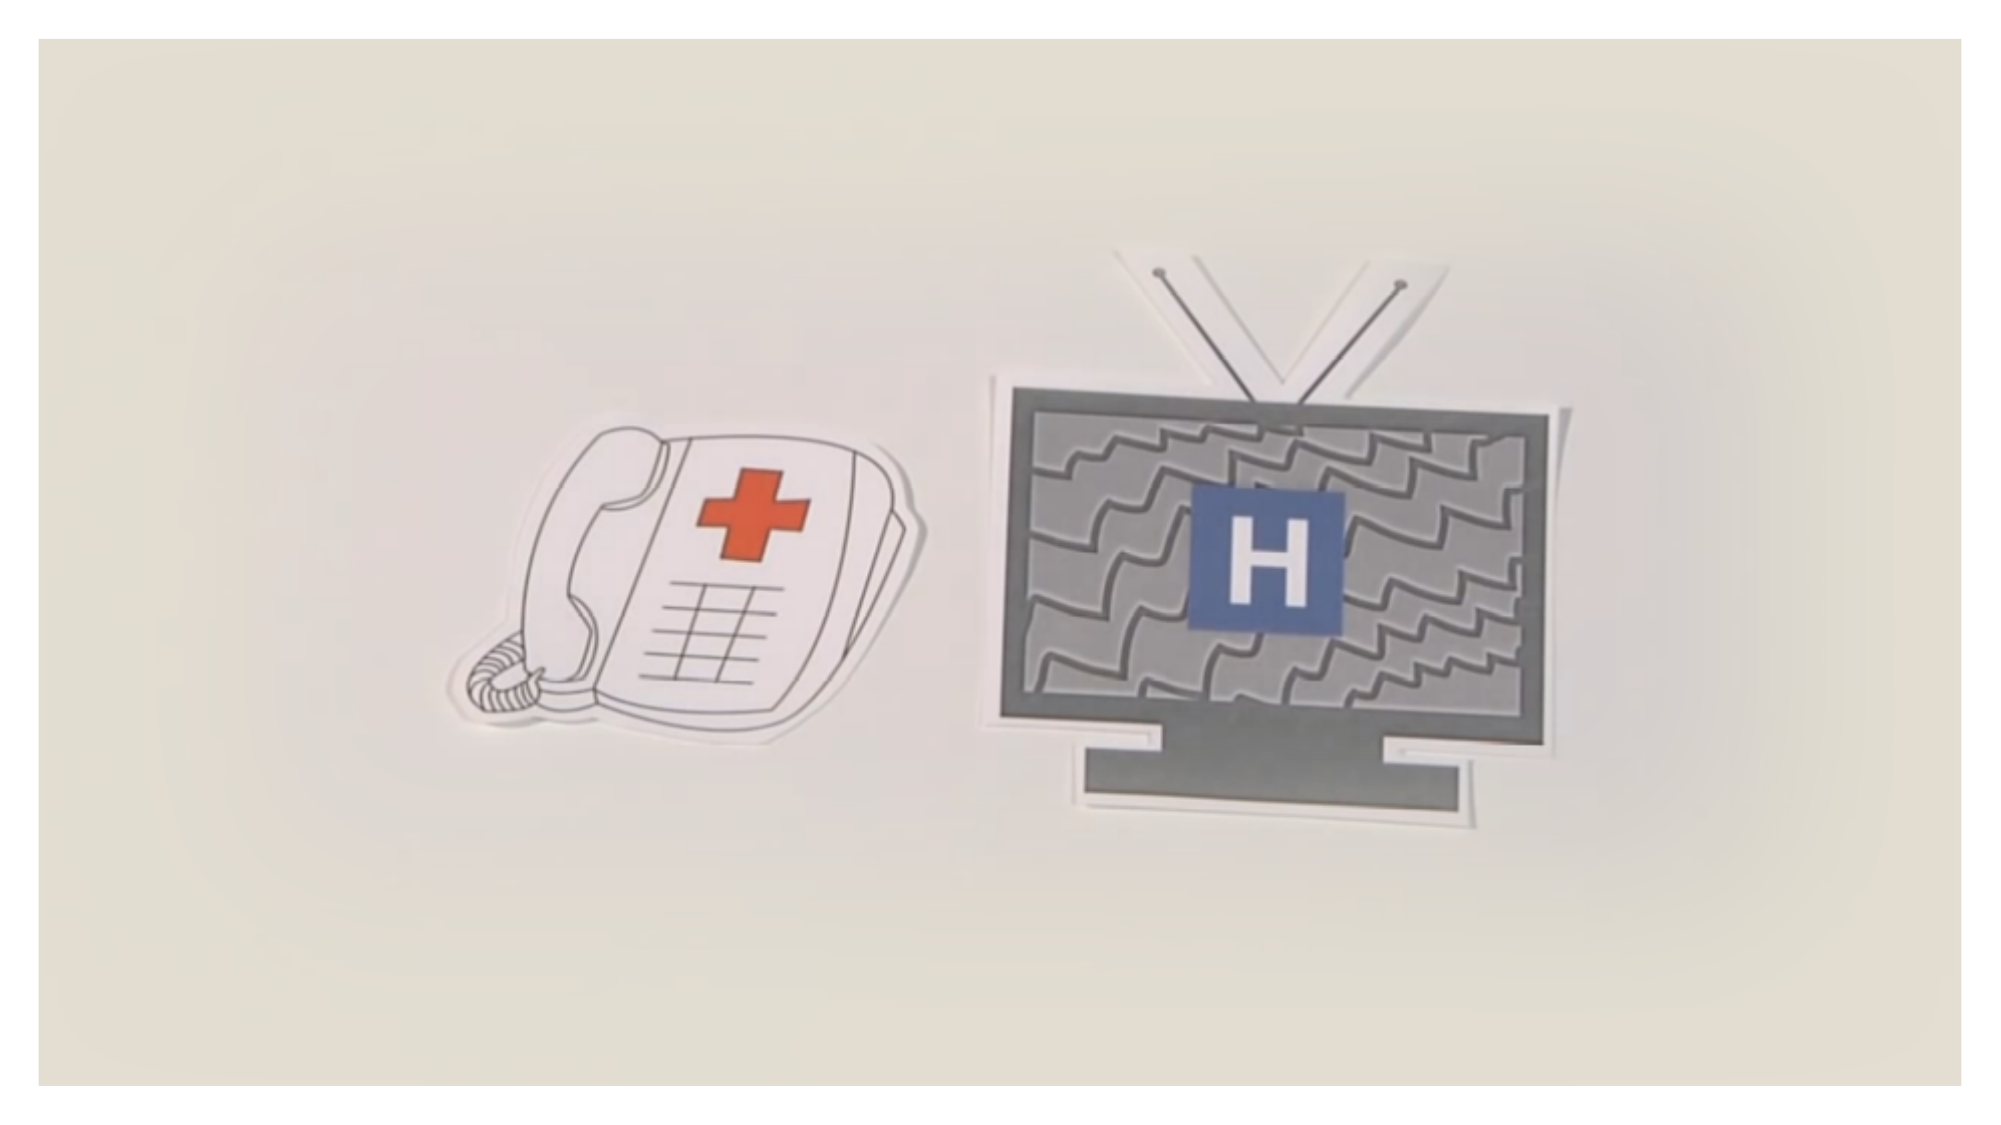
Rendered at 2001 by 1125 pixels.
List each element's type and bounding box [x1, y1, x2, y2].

picture [39, 39, 1960, 1089]
